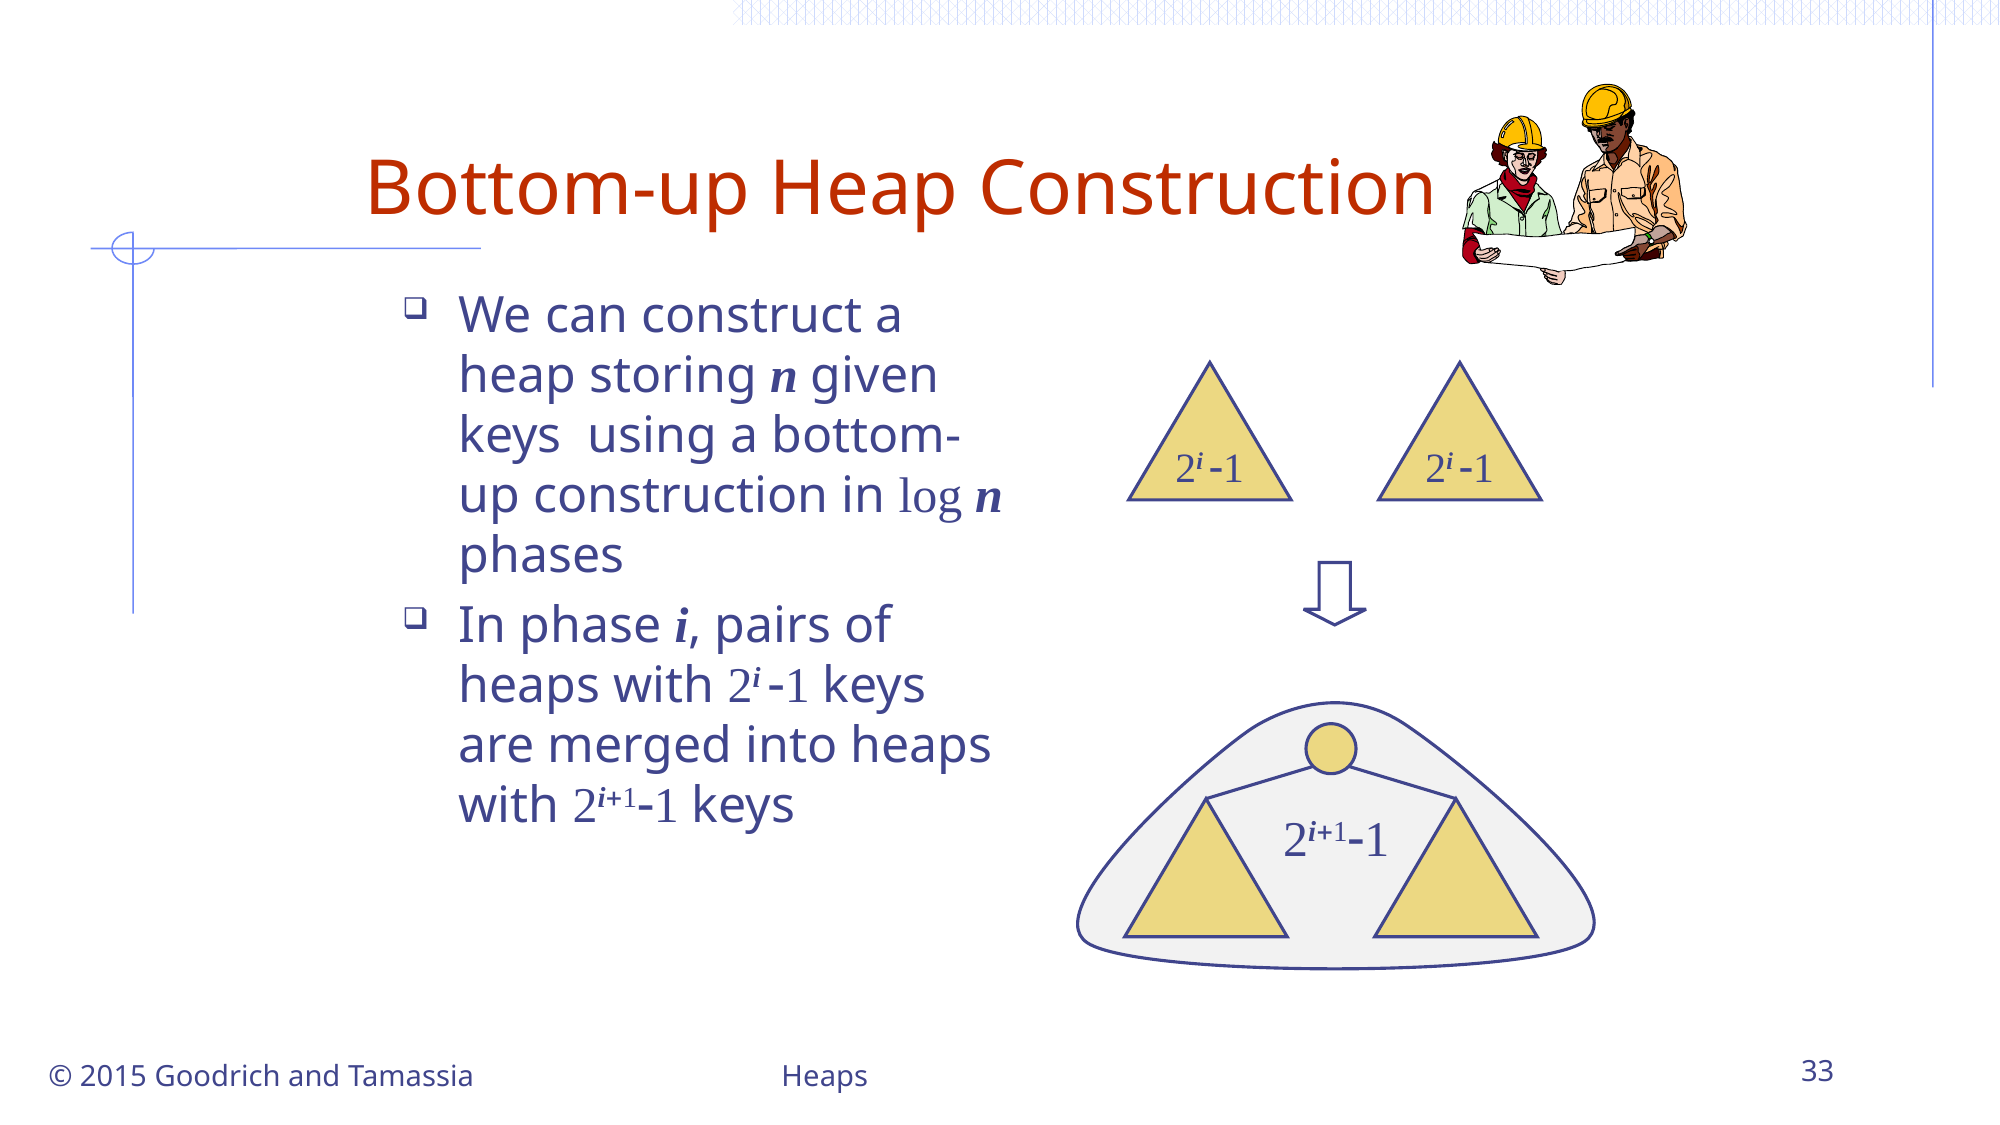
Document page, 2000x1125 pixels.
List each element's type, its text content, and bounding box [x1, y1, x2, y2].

list We can construct a heap storing n given keys using a bottom-up construction in log n phases In phase i, pairs of heaps with 2i -1 keys are merged into heaps with 2i+1-1 keys [387, 275, 1025, 975]
text_box [1037, 275, 1688, 550]
footer Heaps [817, 1024, 1400, 1101]
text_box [1348, 767, 1457, 799]
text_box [1461, 80, 1688, 286]
slide_number 33 [1432, 1024, 1850, 1101]
text_box [1306, 723, 1357, 774]
text_box [1303, 562, 1367, 625]
title Bottom-up Heap Construction [349, 50, 1488, 238]
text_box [1128, 362, 1542, 501]
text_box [1205, 767, 1314, 799]
slide_number © 2015 Goodrich and Tamassia [33, 1024, 817, 1101]
text_box [1077, 702, 1595, 969]
text_box [1374, 803, 1538, 937]
text_box 2i+1-1 [1268, 799, 1405, 874]
text_box [1124, 804, 1288, 937]
